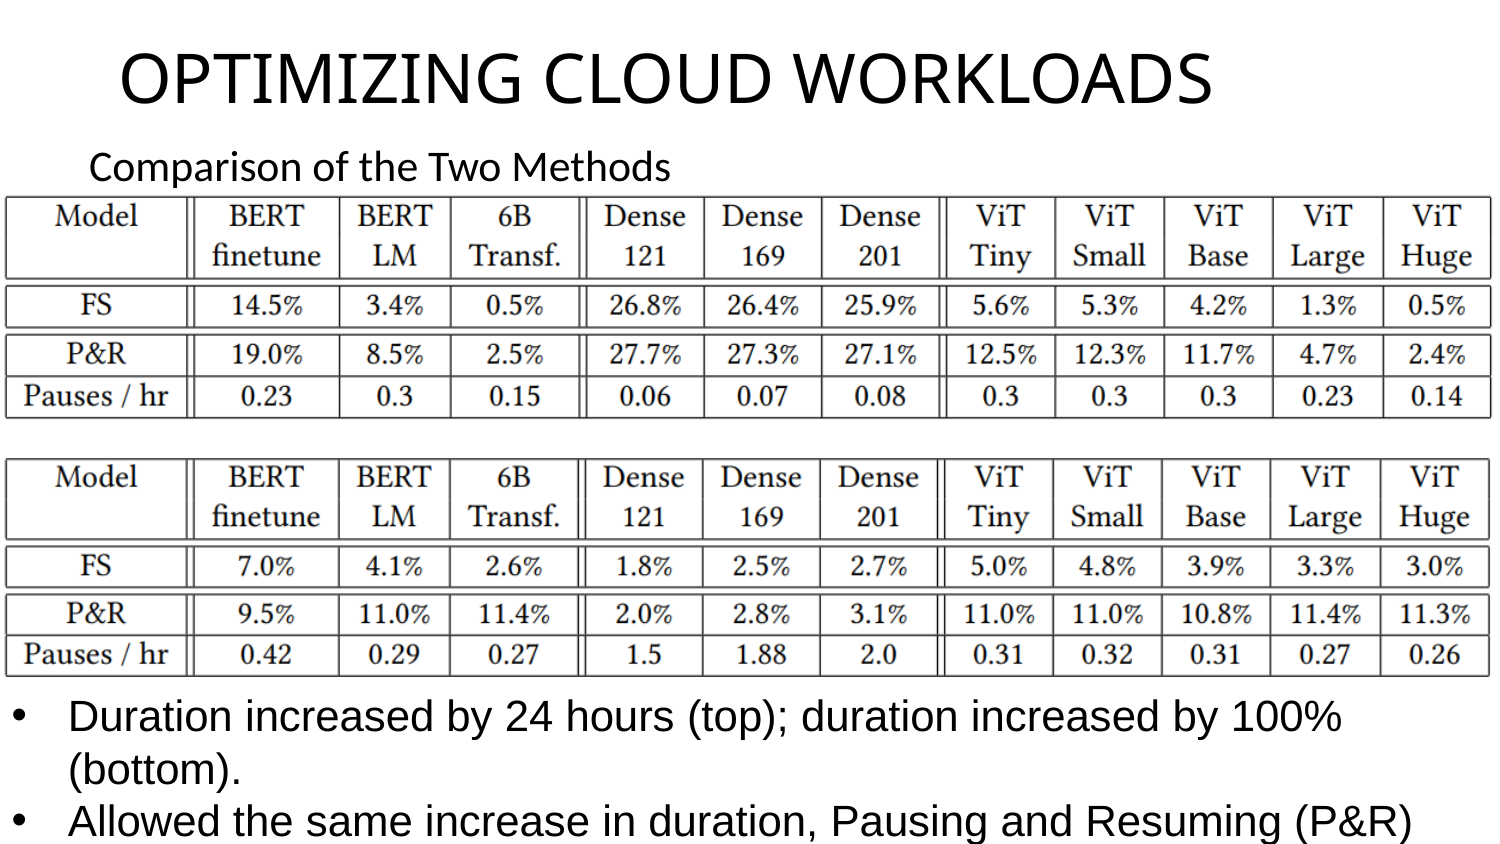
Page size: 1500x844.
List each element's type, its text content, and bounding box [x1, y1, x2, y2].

picture [0, 191, 1497, 422]
text_box Duration increased by 24 hours (top); duration increased by 100% (bottom). Allowed the same increase in duration, Pausing and Resuming (P&R) will always be better than Flexible Start (FS). [0, 682, 1498, 844]
picture [0, 451, 1497, 683]
title OPTIMIZING CLOUD WORKLOADS [103, 0, 1397, 164]
text_box Comparison of the Two Methods [77, 138, 1372, 191]
